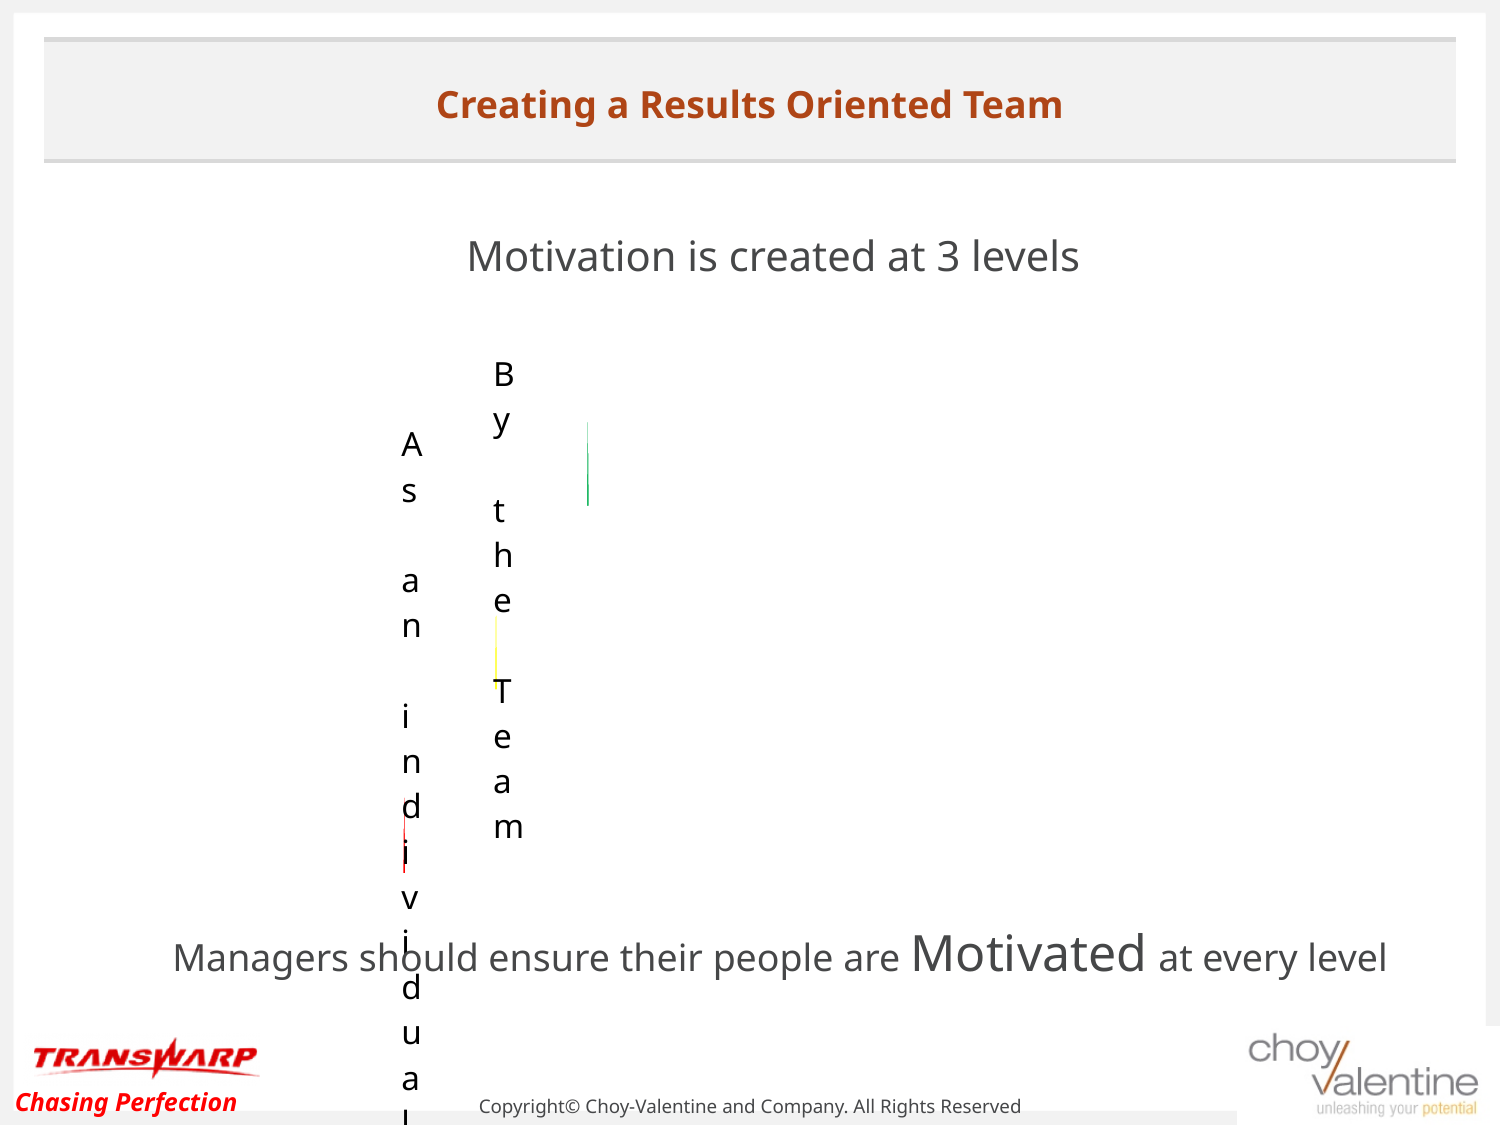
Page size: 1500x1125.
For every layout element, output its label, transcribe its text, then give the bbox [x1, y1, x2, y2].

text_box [0, 1033, 331, 1125]
text_box Managers should ensure their people are Motivated at every level [140, 913, 1430, 989]
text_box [445, 351, 1087, 903]
title Creating a Results Oriented Team [49, 44, 1451, 163]
text_box Motivation is created at 3 levels [234, 222, 1313, 288]
picture [0, 0, 1500, 1125]
